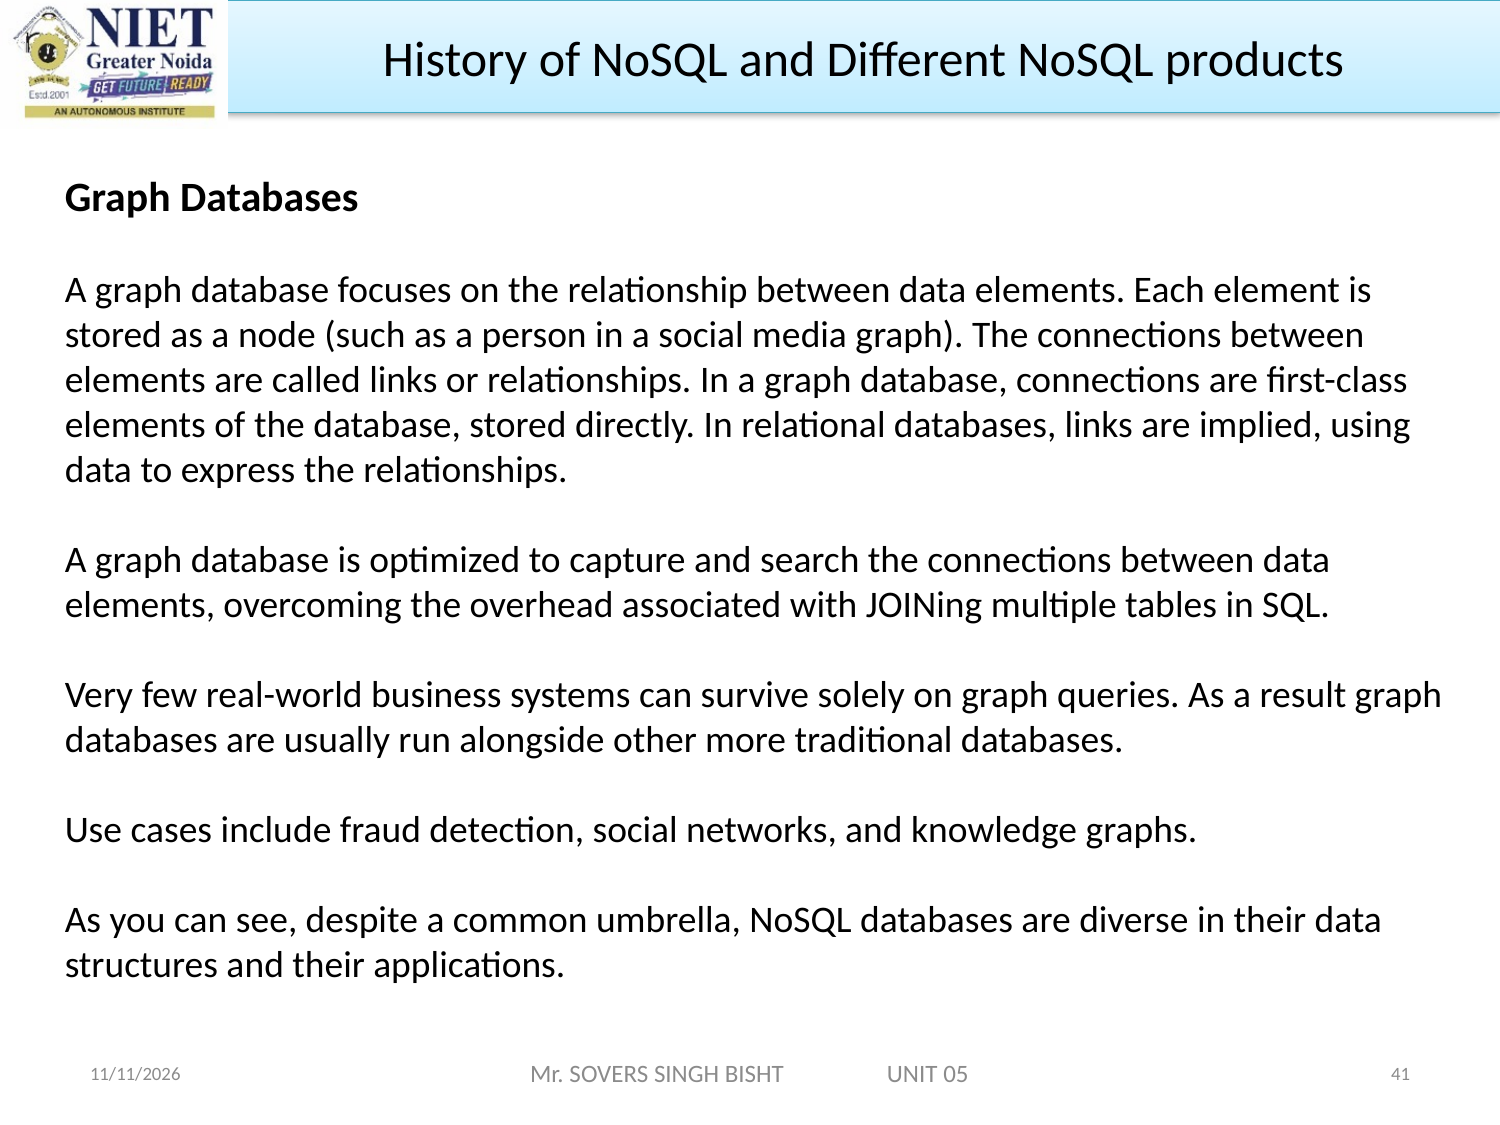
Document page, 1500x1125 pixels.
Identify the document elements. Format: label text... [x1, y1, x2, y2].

text_box History of NoSQL and Different NoSQL products [231, 0, 1500, 113]
picture [0, 0, 238, 130]
footer Mr. SOVERS SINGH BISHT UNIT 05 [512, 1042, 988, 1103]
text_box Graph Databases A graph database focuses on the relationship between data elements. Each element is stored as a node (such as a person in a social media graph). The connections between elements are called links or relationships. In a graph database, connections are first-class elements of the database, stored directly. In relational databases, links are implied, using data to express the relationships. A graph database is optimized to capture and search the connections between data elements, overcoming the overhead associated with JOINing multiple tables in SQL. Very few real-world business systems can survive solely on graph queries. As a result graph databases are usually run alongside other more traditional databases. Use cases include fraud detection, social networks, and knowledge graphs. As you can see, despite a common umbrella, NoSQL databases are diverse in their data structures and their applications. [49, 162, 1463, 993]
slide_number 41 [1074, 1042, 1425, 1103]
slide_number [75, 1042, 425, 1103]
